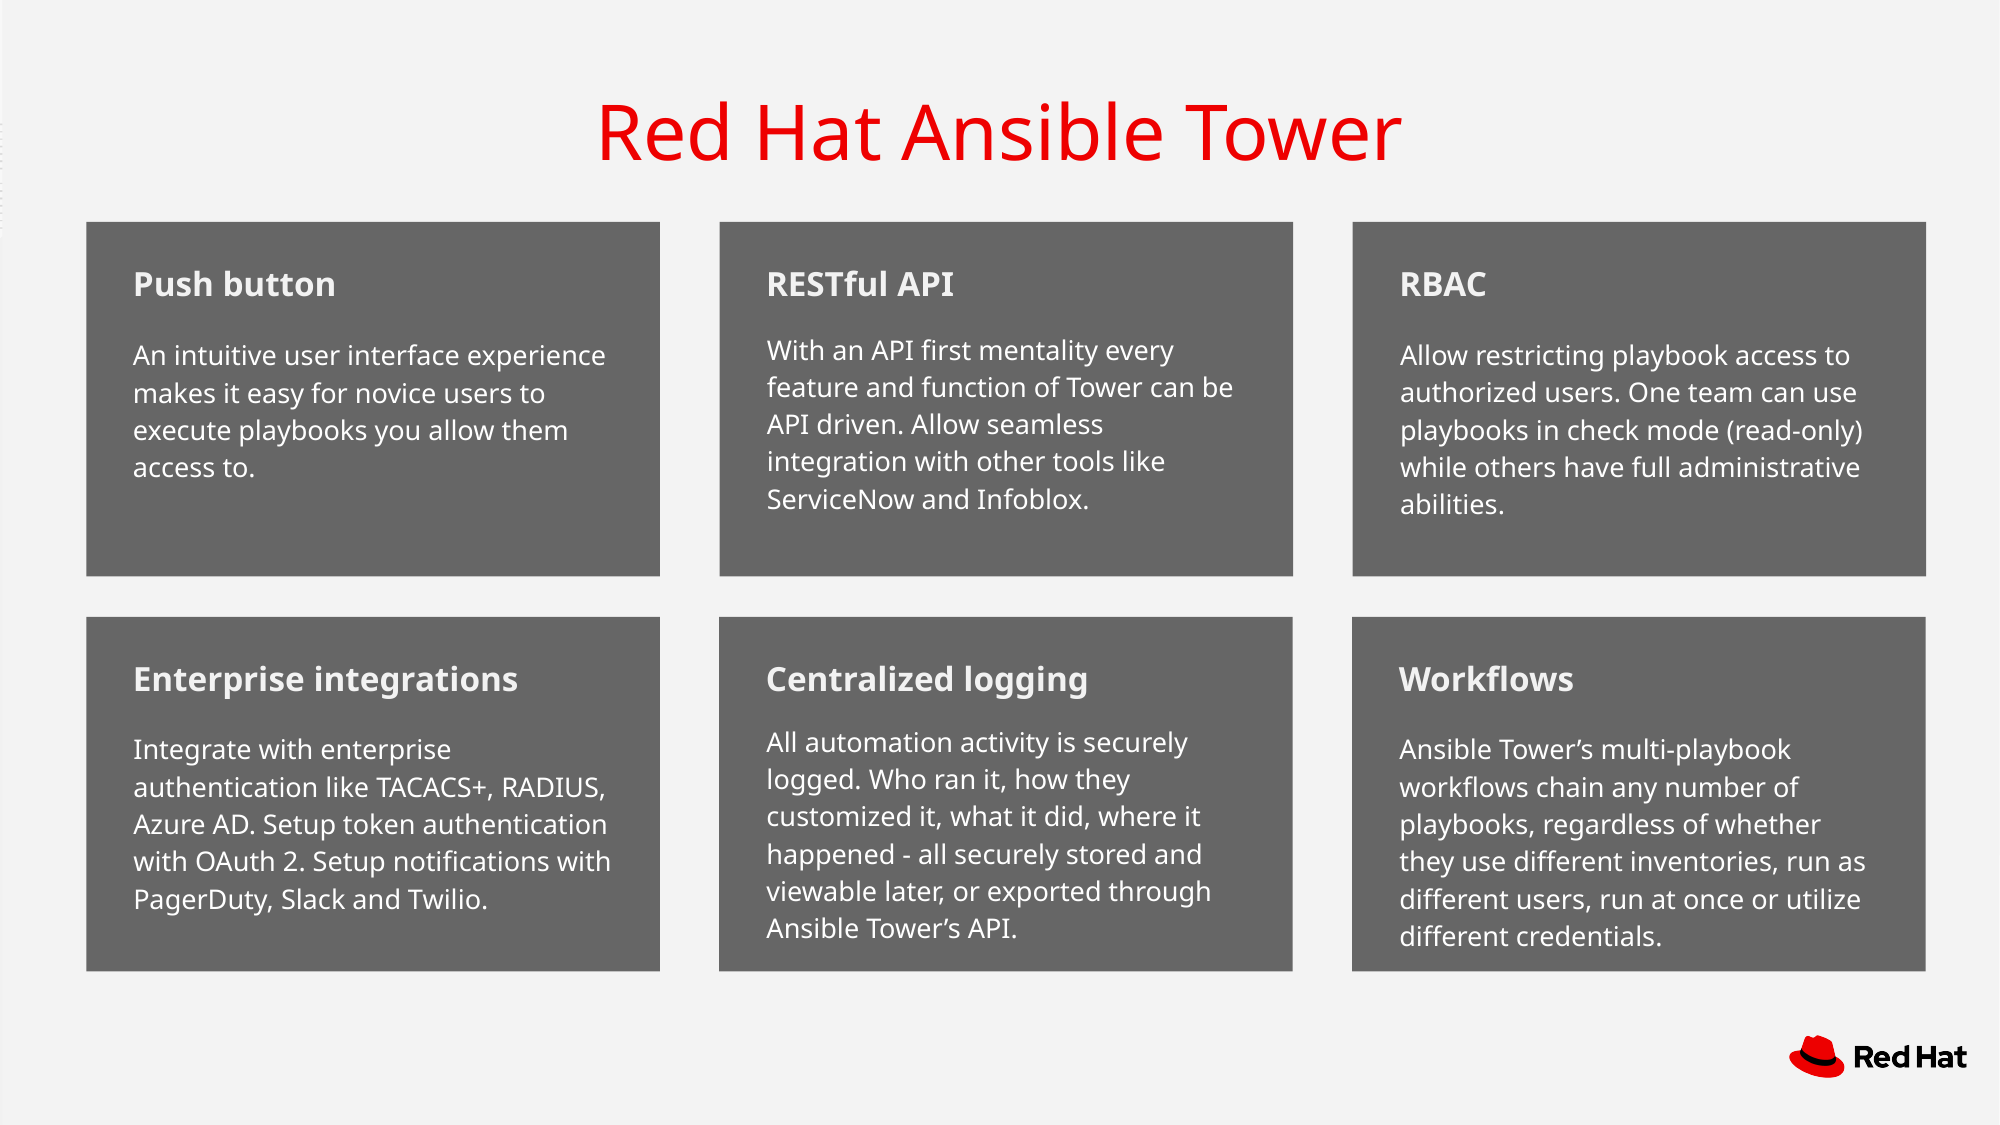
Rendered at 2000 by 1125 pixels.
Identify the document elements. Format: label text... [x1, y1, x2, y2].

text_box Red Hat Ansible Tower [575, 63, 1425, 197]
text_box Integrate with enterprise authentication like TACACS+, RADIUS, Azure AD. Setup token authentication with OAuth 2. Setup notifications with PagerDuty, Slack and Twilio. [113, 776, 633, 975]
text_box Centralized logging [745, 648, 1266, 787]
text_box [719, 221, 1294, 577]
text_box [1352, 221, 1927, 577]
text_box [1352, 616, 1926, 972]
text_box All automation activity is securely logged. Who ran it, how they customized it, what it did, where it happened - all securely stored and viewable later, or exported through Ansible Tower’s API. [746, 757, 1267, 957]
text_box Ansible Tower’s multi-playbook workflows chain any number of playbooks, regardless of whether they use different inventories, run as different users, run at once or utilize different credentials. [1379, 776, 1899, 1013]
text_box Enterprise integrations [112, 648, 633, 748]
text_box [86, 221, 661, 577]
text_box [86, 616, 660, 972]
text_box With an API first mentality every feature and function of Tower can be API driven. Allow seamless integration with other tools like ServiceNow and Infoblox. [746, 339, 1267, 538]
picture [1766, 1015, 1983, 1094]
text_box RESTful API [746, 253, 1266, 339]
text_box [719, 616, 1293, 972]
text_box Workflows [1378, 648, 1899, 748]
